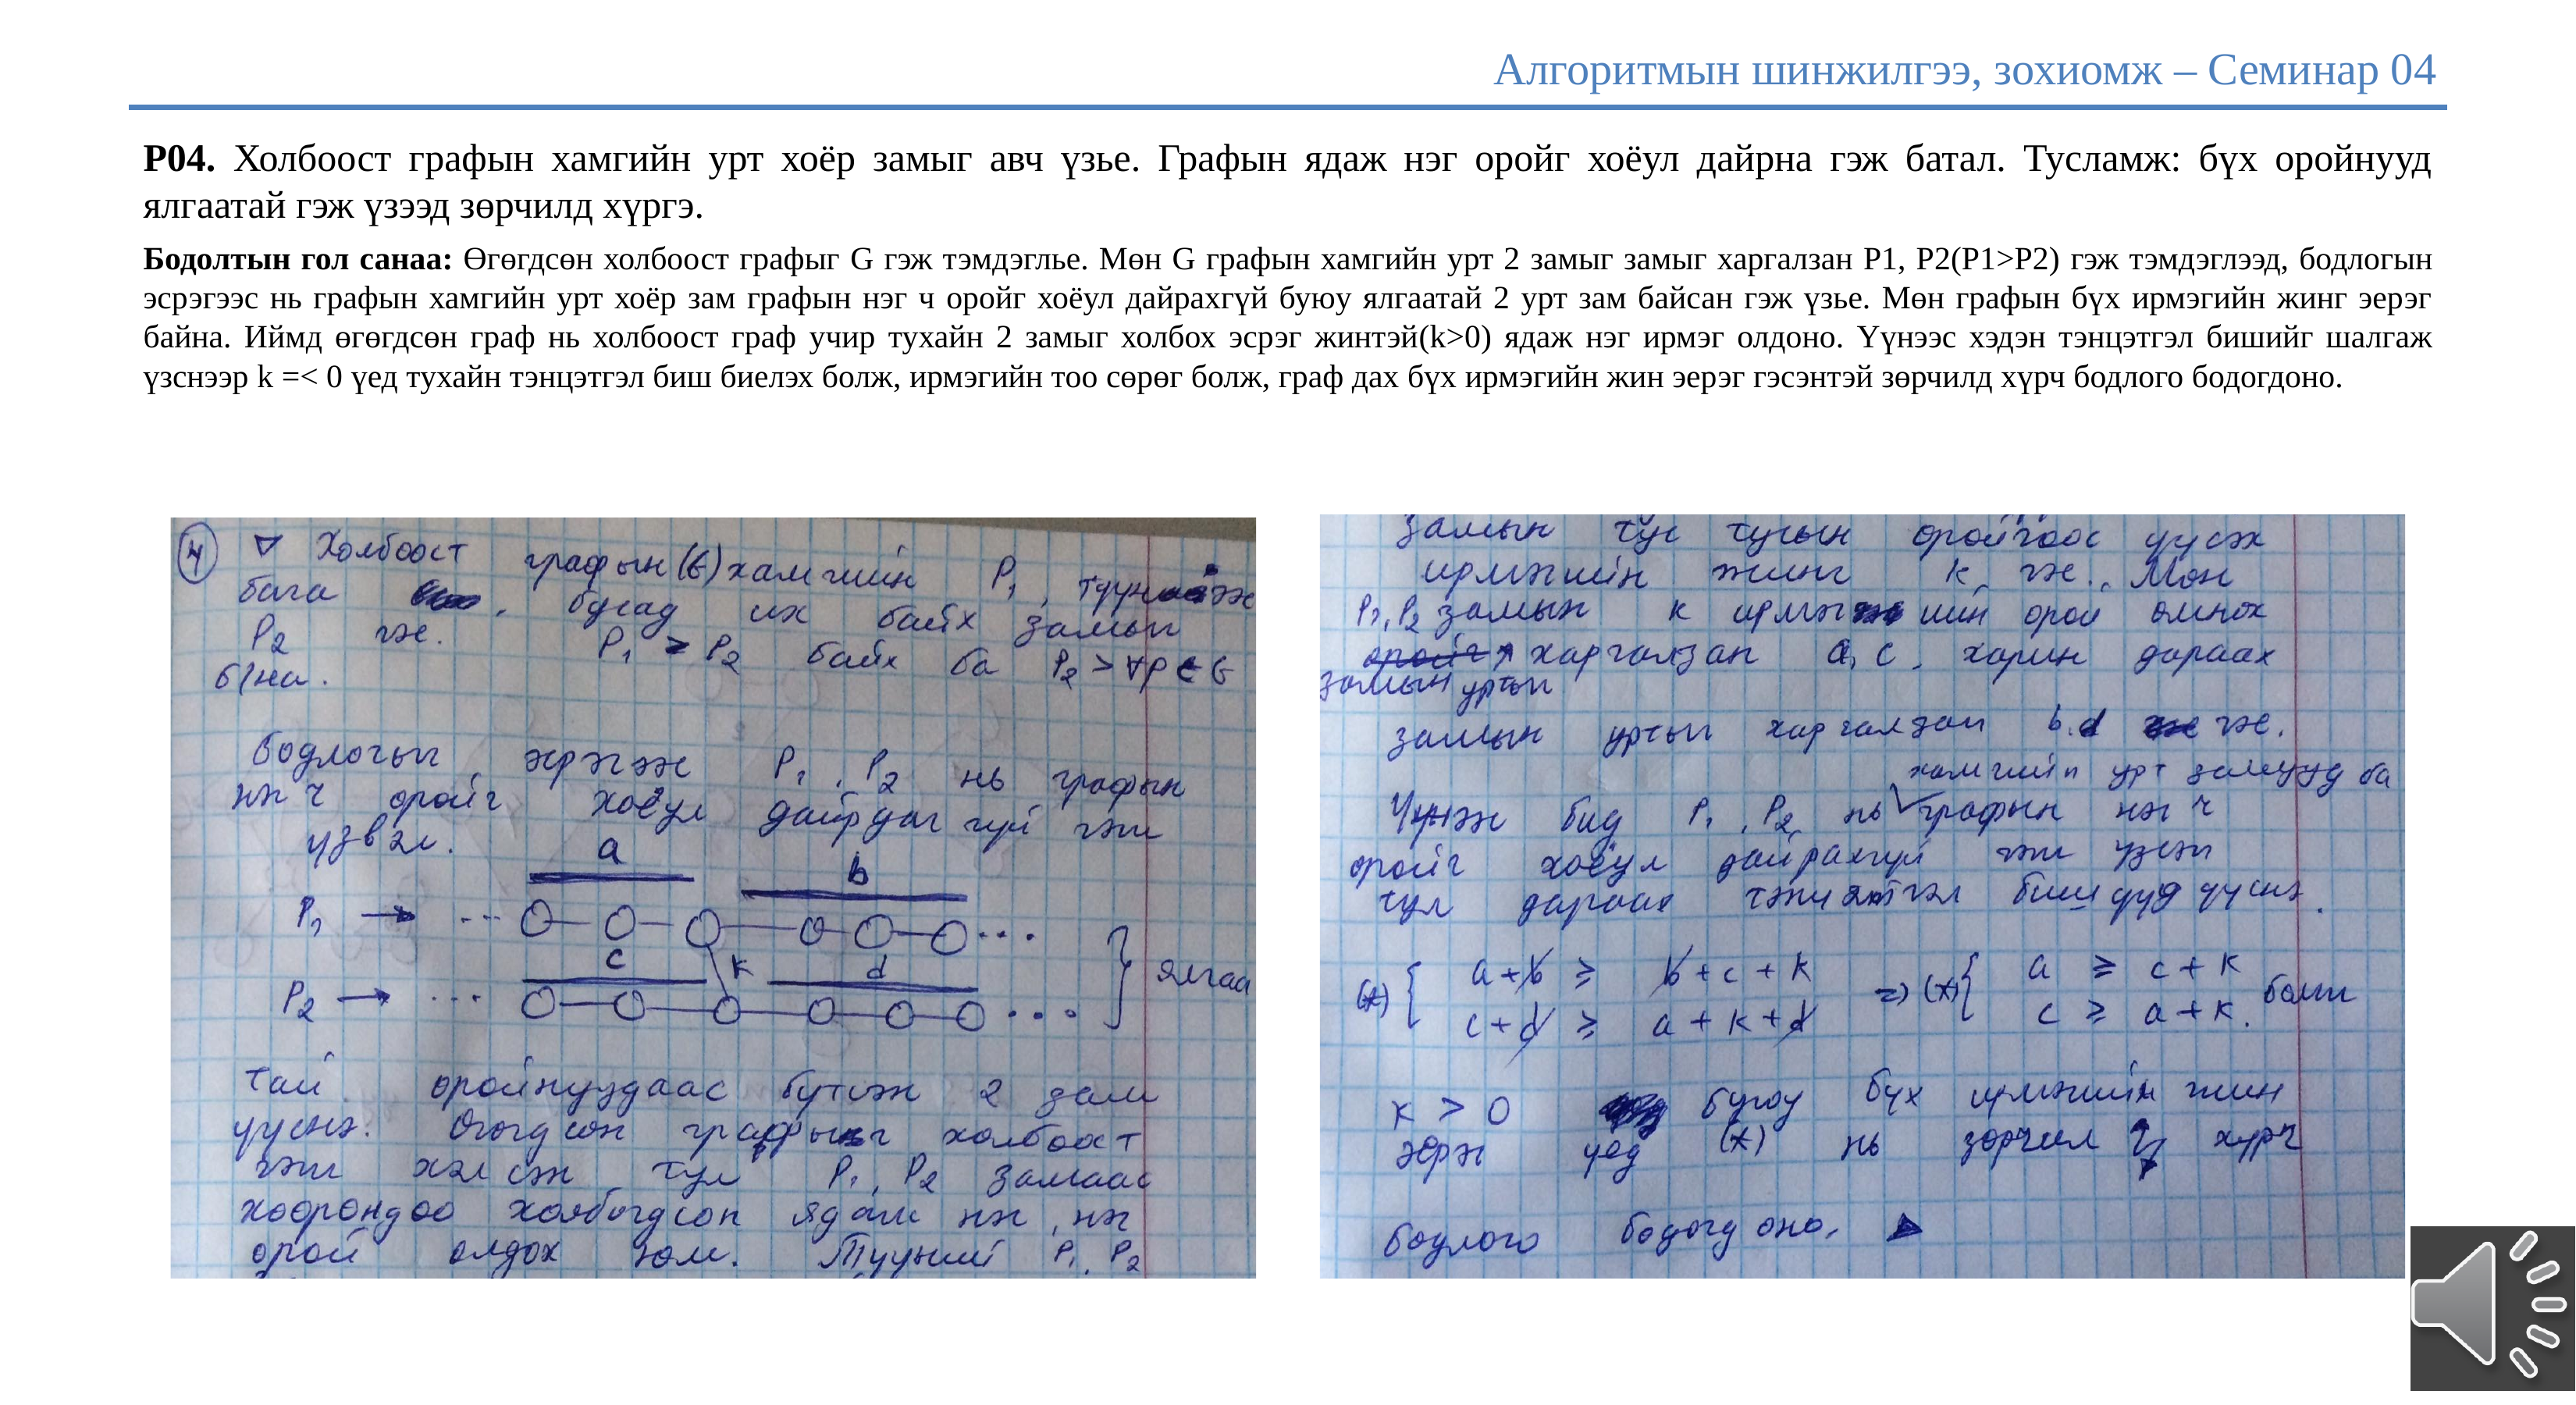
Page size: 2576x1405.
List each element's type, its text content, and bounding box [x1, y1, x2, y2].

text_box Бодолтын гол санаа: Өгөгдсөн холбоост графыг G гэж тэмдэглье. Мөн G графын хамгийн урт 2 замыг замыг харгалзан P1, P2(P1>P2) гэж тэмдэглээд, бодлогын эсрэгээс нь графын хамгийн урт хоёр зам графын нэг ч оройг хоёул дайрахгүй буюу ялгаатай 2 урт зам байсан гэж үзье. Мөн графын бүх ирмэгийн жинг эерэг байна. Иймд өгөгдсөн граф нь холбоост граф учир тухайн 2 замыг холбох эсрэг жинтэй(k>0) ядаж нэг ирмэг олдоно. Үүнээс хэдэн тэнцэтгэл бишийг шалгаж үзснээр k =< 0 үед тухайн тэнцэтгэл биш биелэх болж, ирмэгийн тоо сөрөг болж, граф дах бүх ирмэгийн жин эерэг гэсэнтэй зөрчилд хүрч бодлого бодогдоно. [131, 231, 2445, 400]
text_box P04. Холбоост графын хамгийн урт хоёр замыг авч үзье. Графын ядаж нэг оройг хоёул дайрна гэж батал. Тусламж: бүх оройнууд ялгаатай гэж үзээд зөрчилд хүргэ. [131, 126, 2445, 231]
picture [2410, 1225, 2576, 1393]
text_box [170, 514, 2406, 1279]
